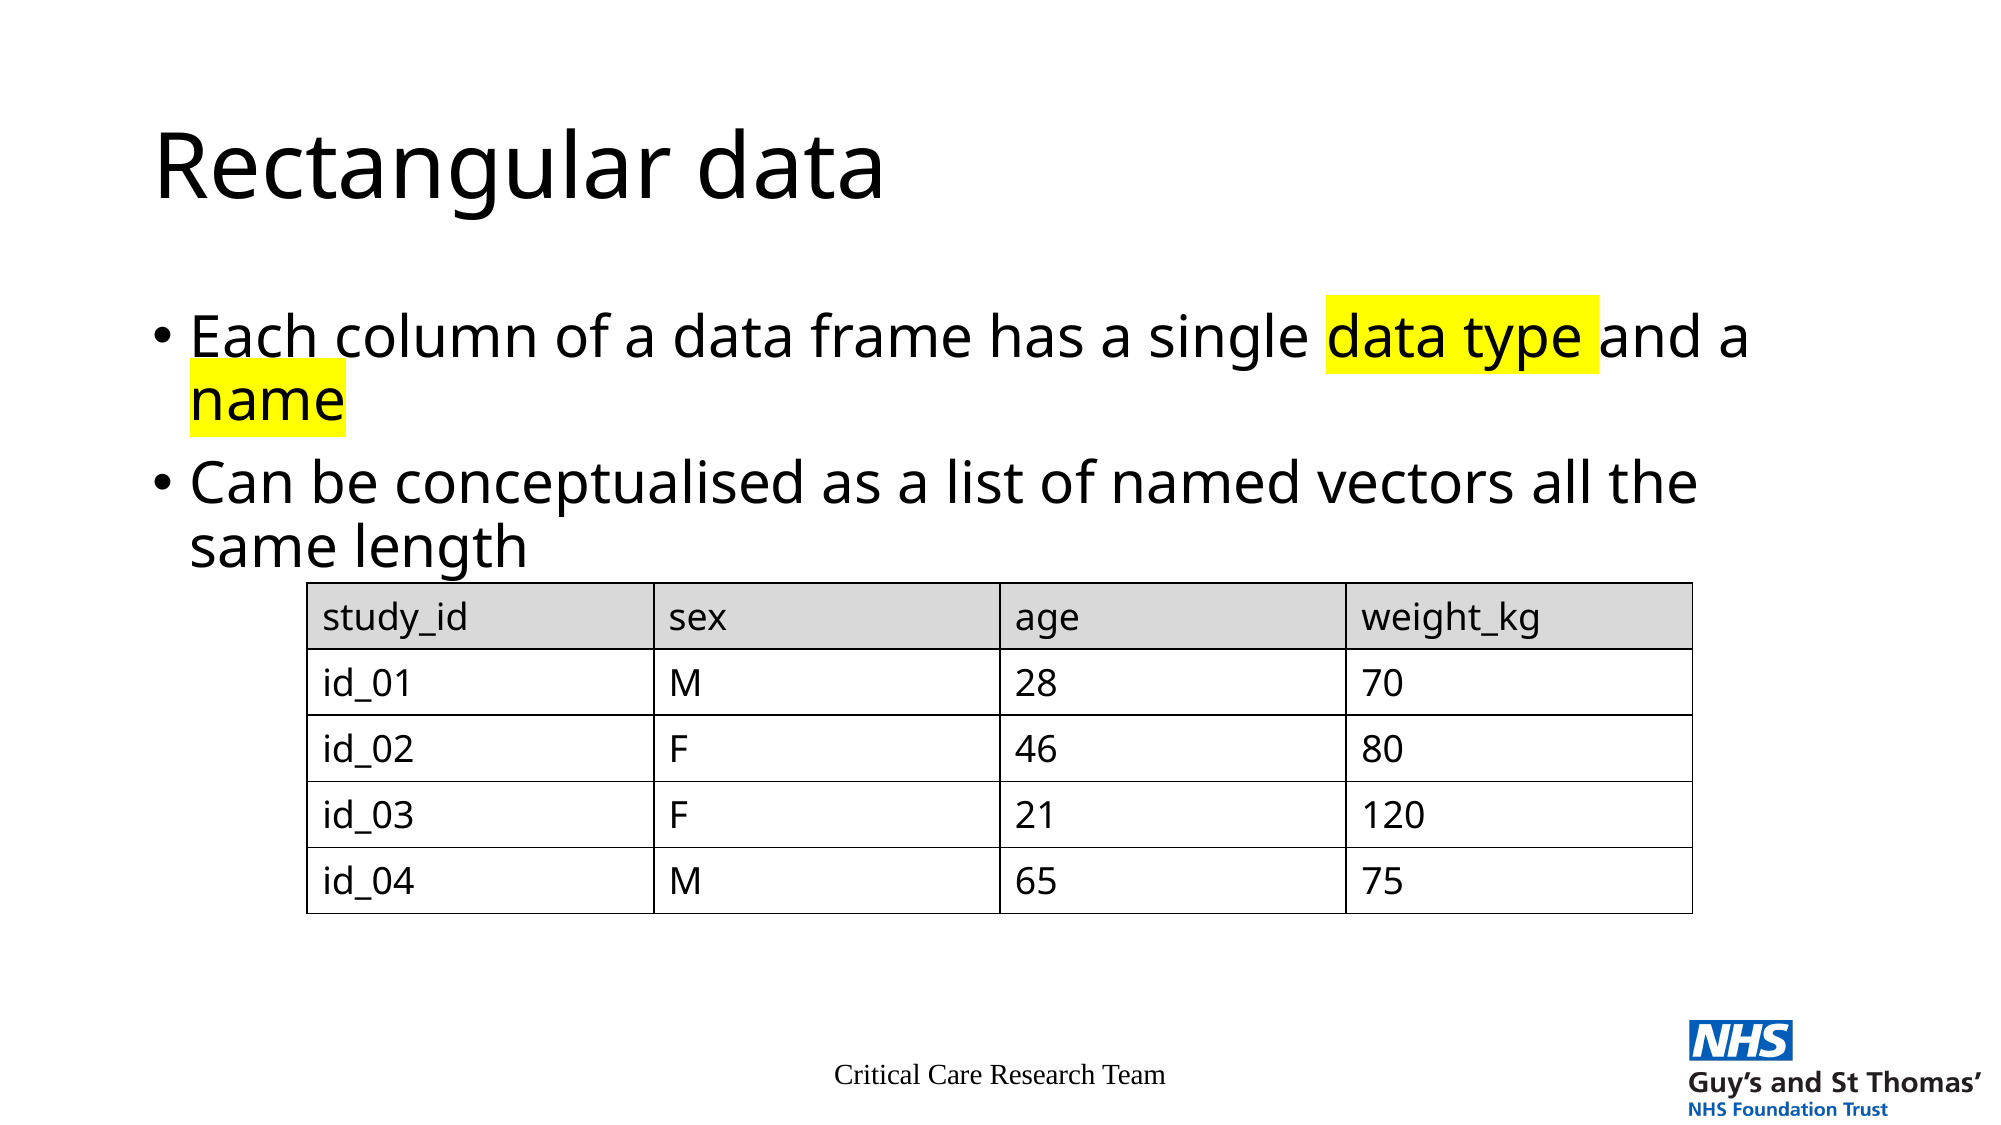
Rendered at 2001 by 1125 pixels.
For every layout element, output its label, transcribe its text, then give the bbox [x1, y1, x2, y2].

table_cell 21 [1001, 782, 1345, 847]
table_header study_id [308, 584, 653, 648]
table_cell id_03 [308, 782, 653, 847]
table_cell 75 [1347, 848, 1692, 913]
table_header weight_kg [1347, 584, 1692, 648]
table_cell id_02 [308, 716, 653, 781]
table_cell M [655, 650, 999, 714]
table_cell M [655, 848, 999, 913]
table_cell 120 [1347, 782, 1692, 847]
table_header age [1001, 584, 1345, 648]
table_cell 80 [1347, 716, 1692, 781]
table_cell 46 [1001, 716, 1345, 781]
table_header sex [655, 584, 999, 648]
table_cell 65 [1001, 848, 1345, 913]
table_cell id_04 [308, 848, 653, 913]
picture [1688, 1019, 1982, 1116]
title Rectangular data [137, 59, 1863, 278]
table_cell F [655, 782, 999, 847]
table_cell id_01 [308, 650, 653, 714]
table_cell 28 [1001, 650, 1345, 714]
table_cell 70 [1347, 650, 1692, 714]
footer Critical Care Research Team [662, 1042, 1338, 1103]
table_cell F [655, 716, 999, 781]
list Each column of a data frame has a single data type and a name Can be conceptualised as a list of named vectors all the same length [137, 299, 1863, 1014]
